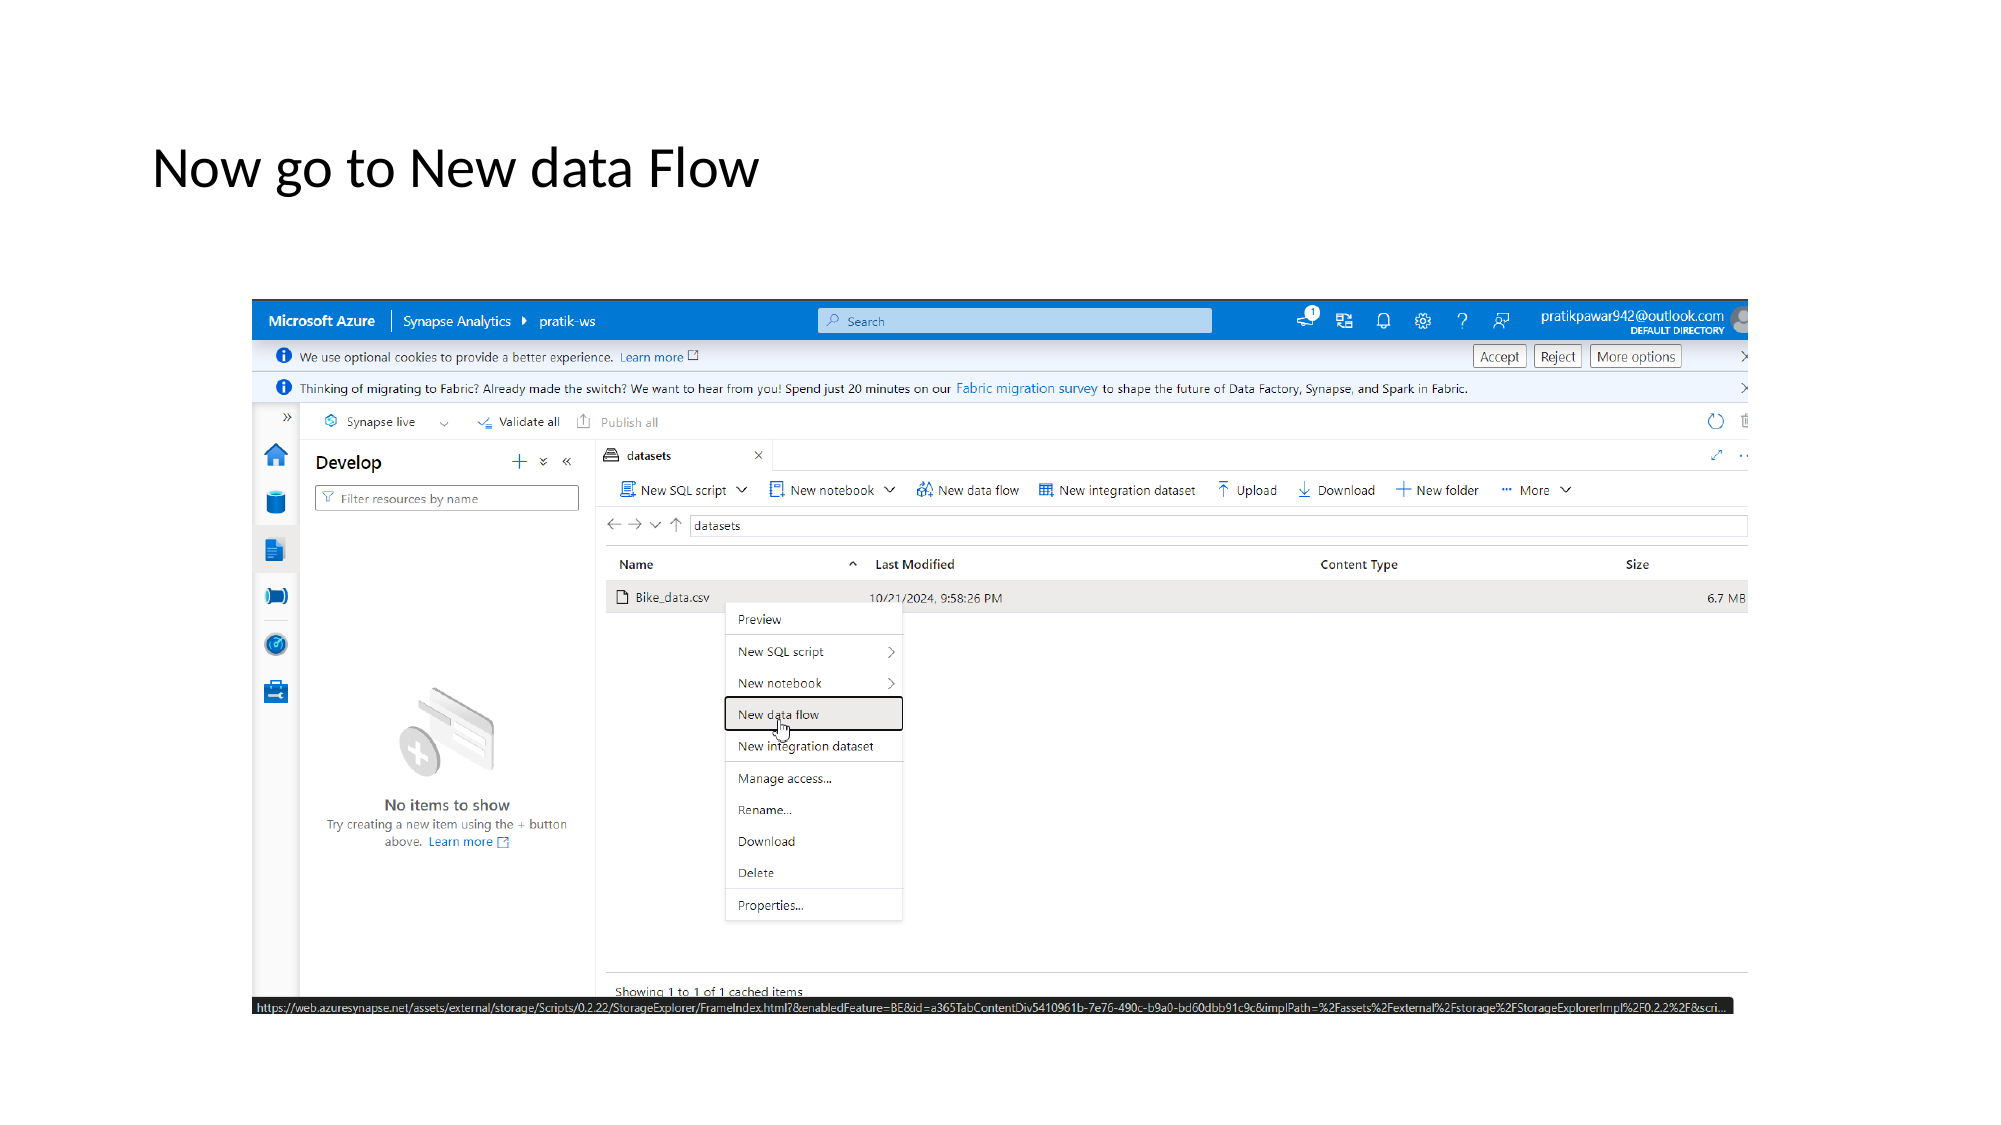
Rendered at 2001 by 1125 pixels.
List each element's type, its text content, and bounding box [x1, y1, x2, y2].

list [252, 299, 1748, 1014]
title Now go to New data Flow [137, 59, 1863, 278]
